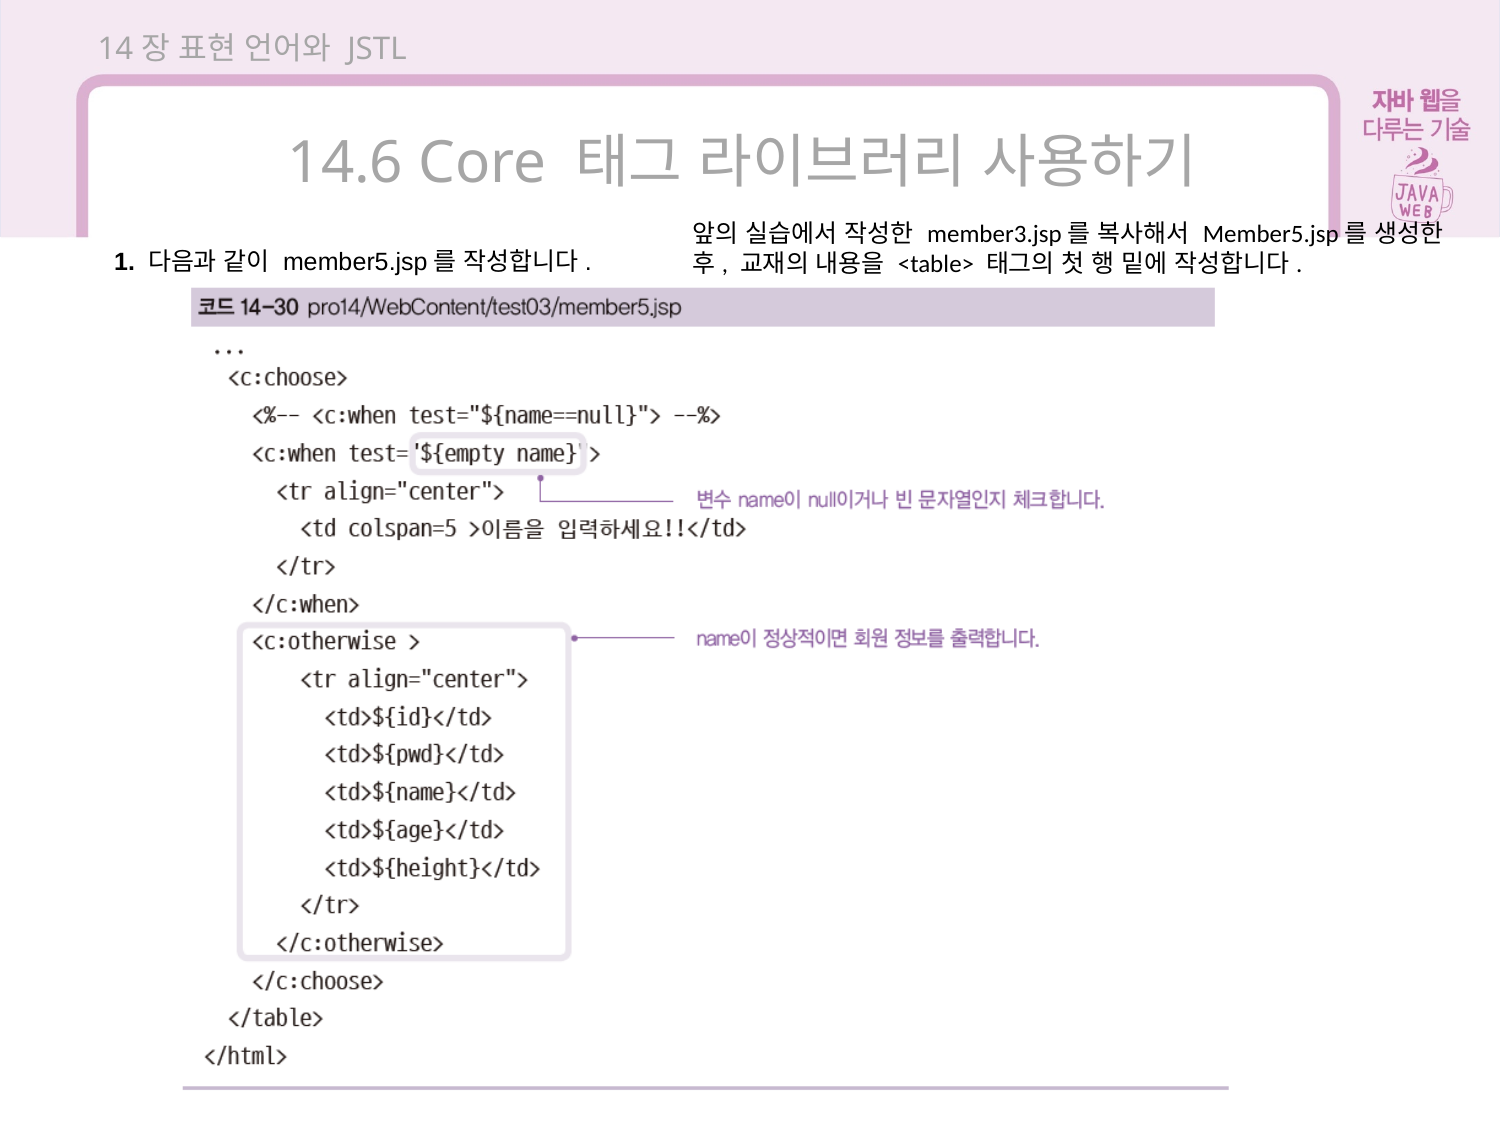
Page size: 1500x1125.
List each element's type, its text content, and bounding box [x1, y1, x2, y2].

text_box 1. 다음과 같이 member5.jsp를 작성합니다. [99, 238, 678, 283]
text_box 앞의 실습에서 작성한 member3.jsp를 복사해서 Member5.jsp를 생성한 후, 교재의 내용을 <table> 태그의 첫 행 밑에 작성합니다. [678, 209, 1477, 285]
text_box 14.6 Core 태그 라이브러리 사용하기 [217, 117, 1268, 202]
text_box 14장 표현 언어와 JSTL [82, 0, 1133, 74]
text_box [178, 283, 1235, 1106]
picture [0, 0, 1500, 1125]
